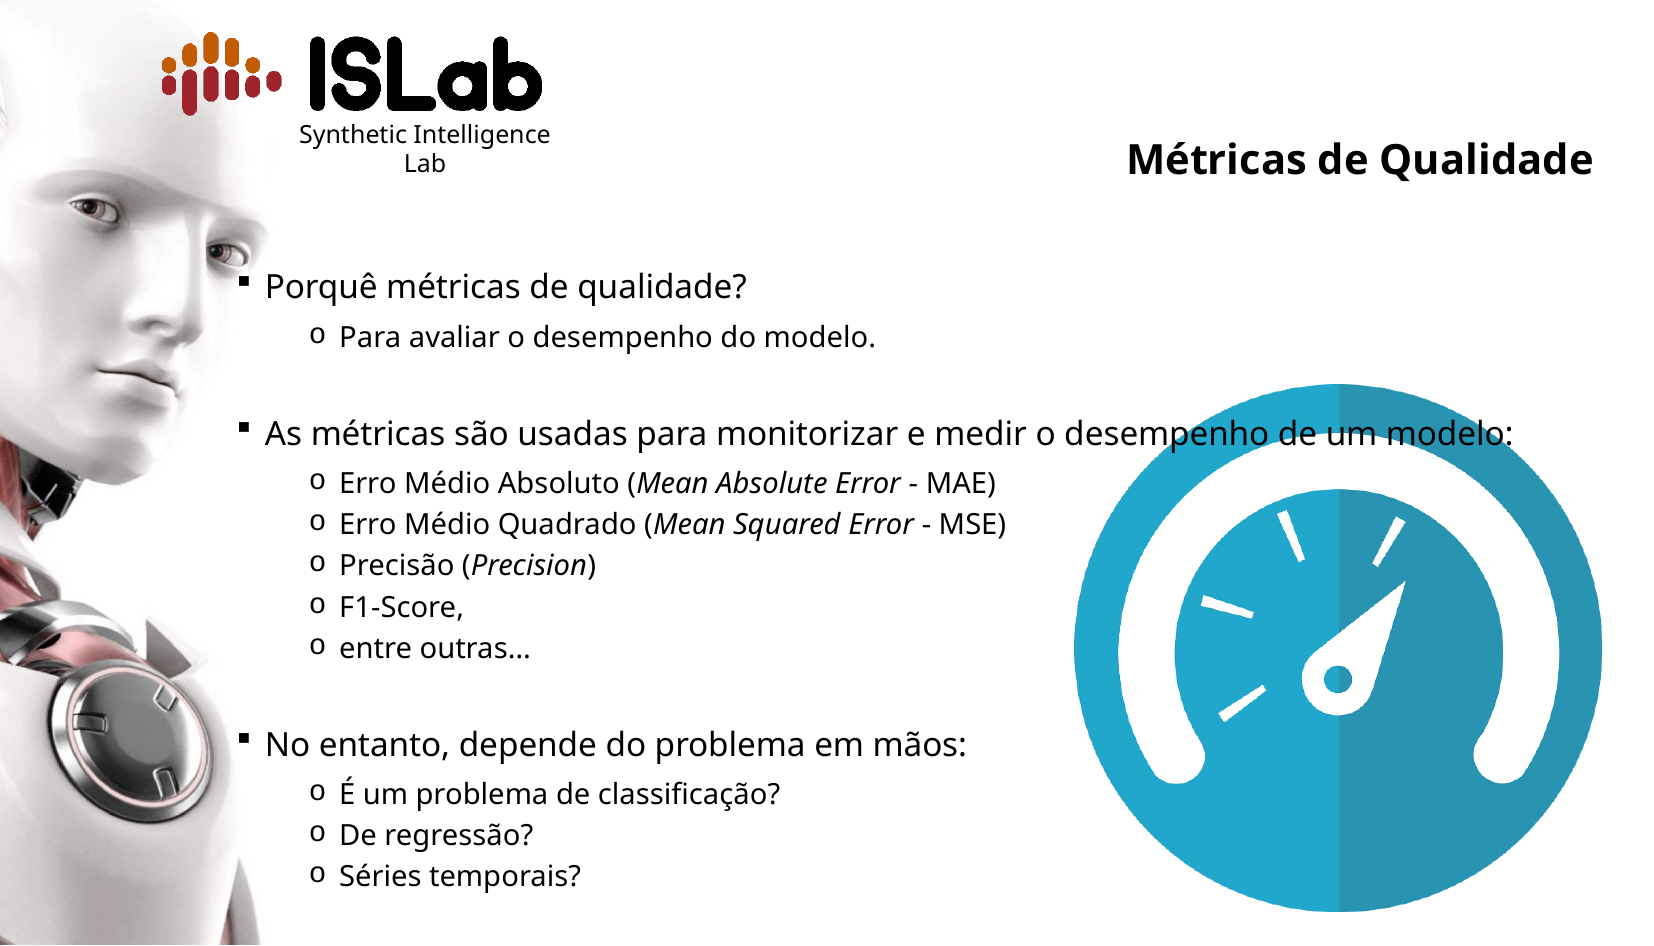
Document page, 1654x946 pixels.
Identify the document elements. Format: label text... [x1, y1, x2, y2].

picture [0, 0, 557, 945]
title Métricas de Qualidade [236, 132, 1595, 251]
list Porquê métricas de qualidade? Para avaliar o desempenho do modelo. As métricas são usadas para monitorizar e medir o desempenho de um modelo: Erro Médio Absoluto (Mean Absolute Error - MAE) Erro Médio Quadrado (Mean Squared Error - MSE) Precisão (Precision) F1-Score, entre outras… No entanto, depende do problema em mãos: É um problema de classificação? De regressão? Séries temporais? [236, 265, 1595, 886]
picture [1074, 384, 1603, 913]
